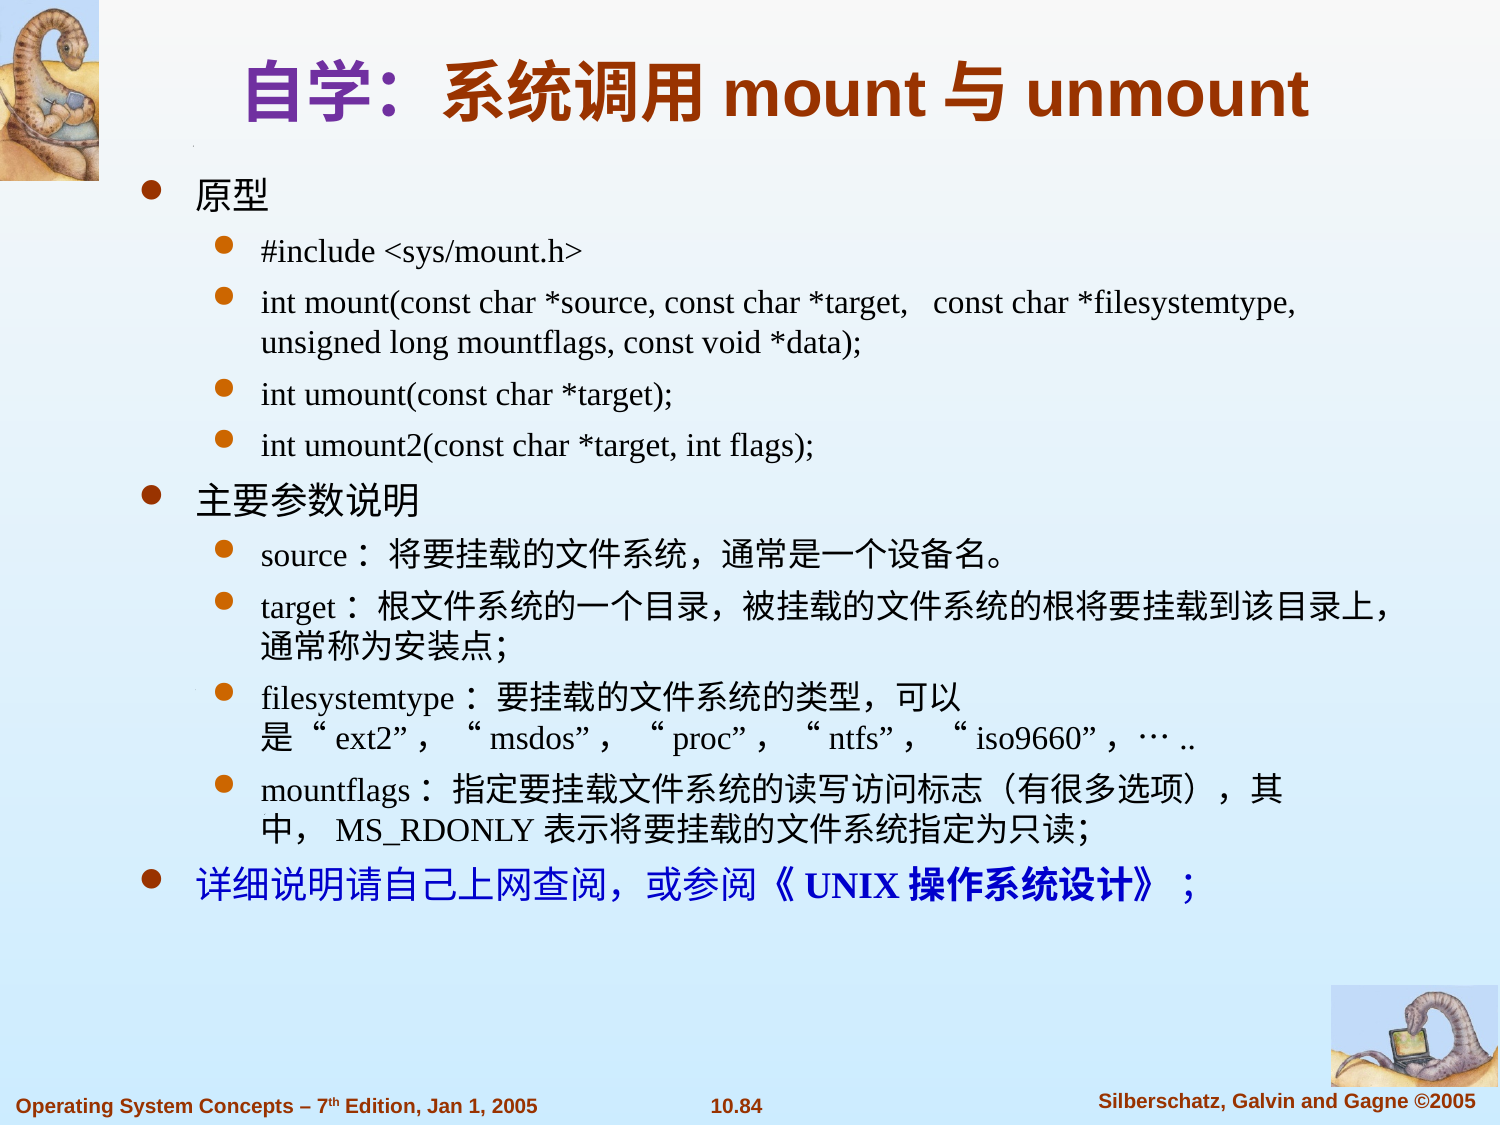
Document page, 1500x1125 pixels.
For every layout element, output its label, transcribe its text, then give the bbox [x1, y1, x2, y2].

picture [1331, 985, 1498, 1087]
picture [0, 0, 99, 181]
text_box 原型 #include <sys/mount.h> int mount(const char *source, const char *target, const char *filesystemtype, unsigned long mountflags, const void *data); int umount(const char *target); int umount2(const char *target, int flags); 主要参数说明 source：将要挂载的文件系统，通常是一个设备名。 target：根文件系统的一个目录，被挂载的文件系统的根将要挂载到该目录上，通常称为安装点； filesystemtype：要挂载的文件系统的类型，可以是“ext2”，“msdos”，“proc”，“ntfs”，“iso9660”，….. mountflags：指定要挂载文件系统的读写访问标志（有很多选项），其中，MS_RDONLY表示将要挂载的文件系统指定为只读； 详细说明请自己上网查阅，或参阅《UNIX操作系统设计》 ； [124, 164, 1406, 983]
text_box 自学：系统调用mount与unmount [112, 37, 1438, 138]
